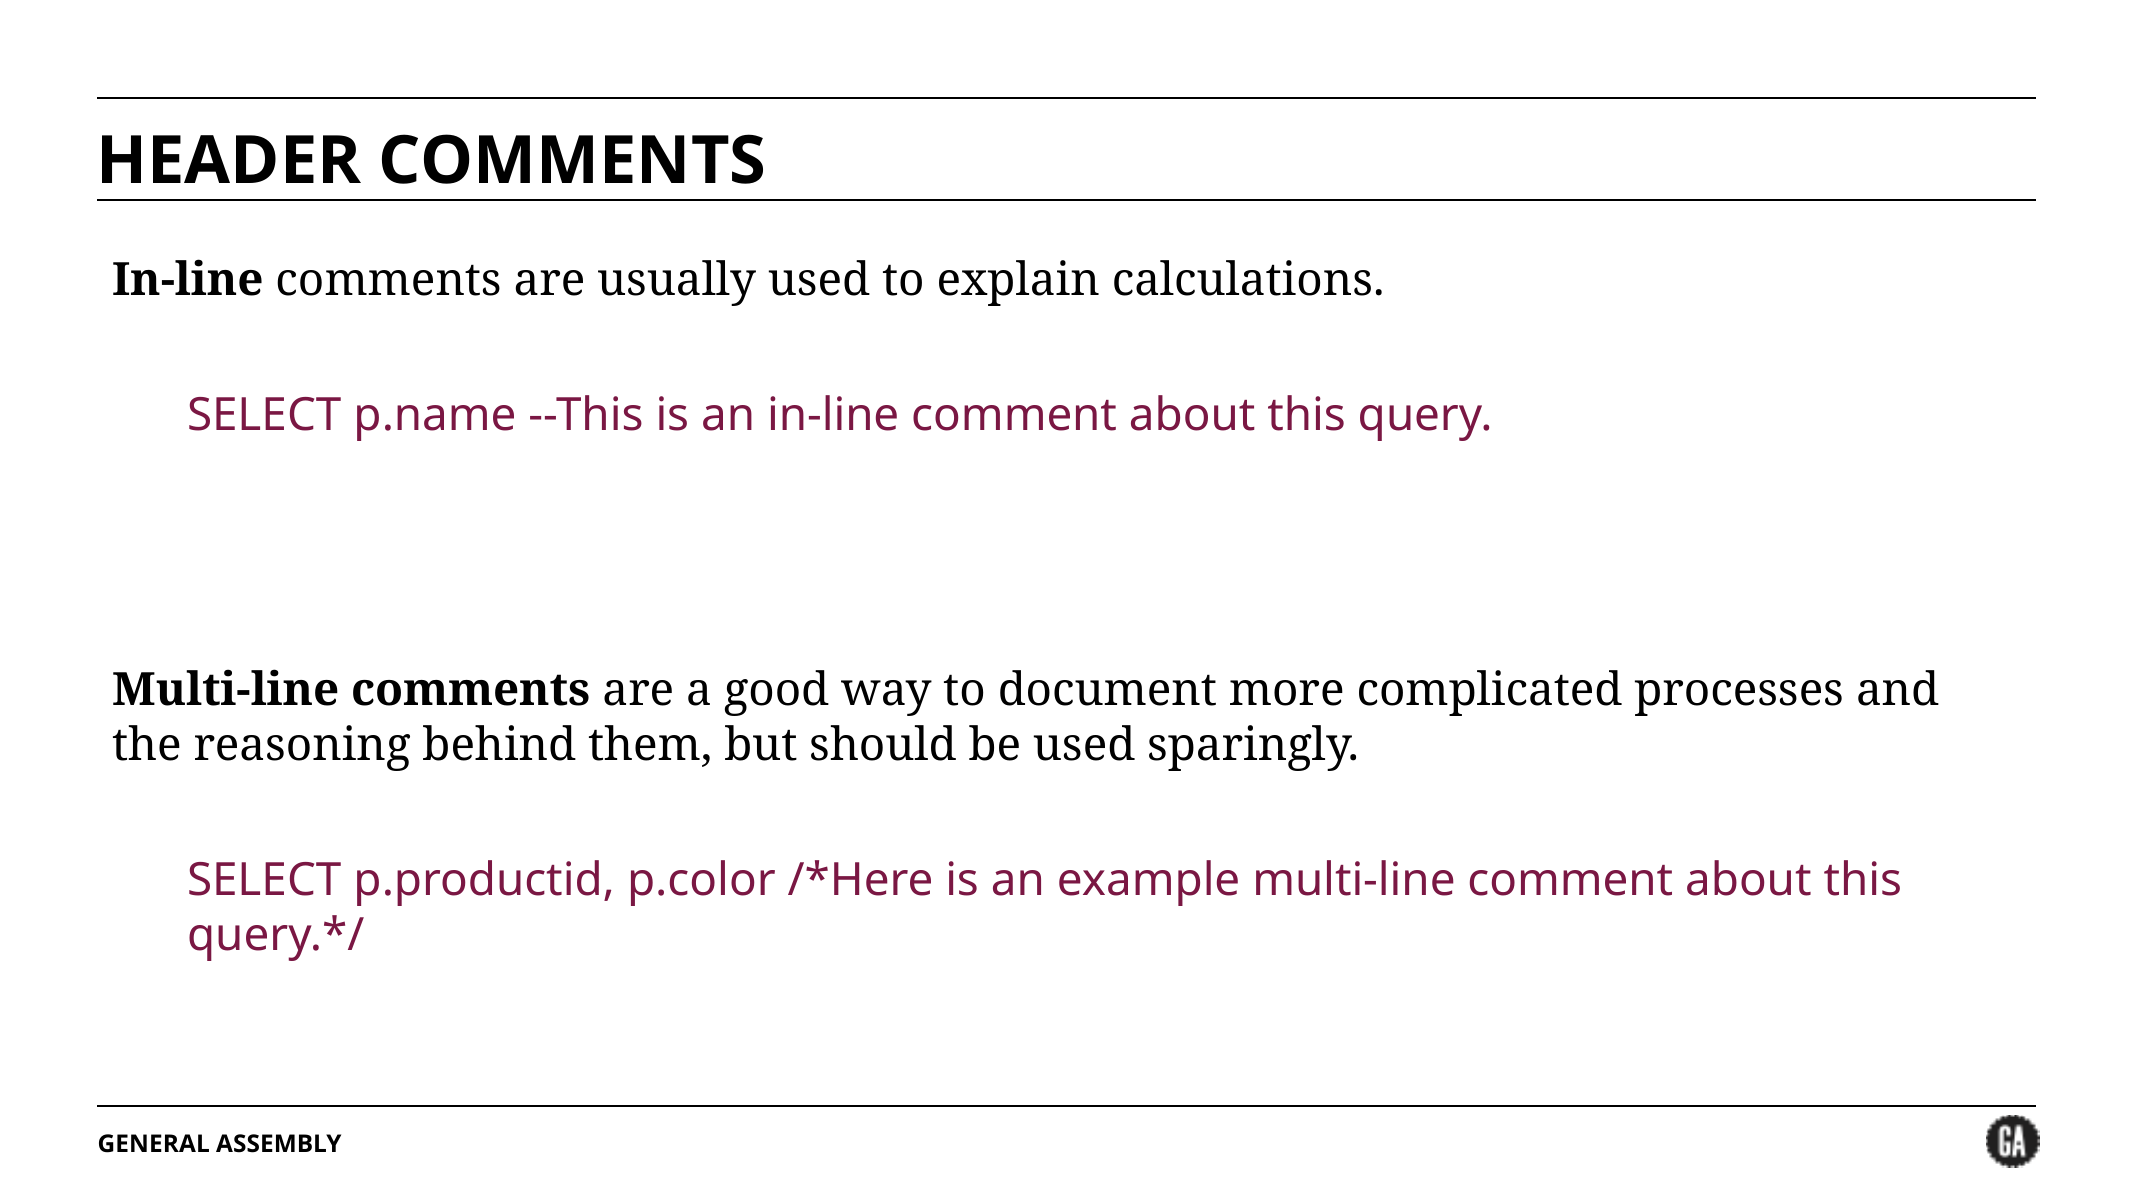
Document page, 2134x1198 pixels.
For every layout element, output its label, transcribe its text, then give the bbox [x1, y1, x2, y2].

title HEADER COMMENTS [81, 97, 2024, 217]
list In-line comments are usually used to explain calculations. SELECT p.name --This is an in-line comment about this query. Multi-line comments are a good way to document more complicated processes and the reasoning behind them, but should be used sparingly. SELECT p.productid, p.color /*Here is an example multi-line comment about this query.*/ [97, 242, 2007, 1081]
picture [1986, 1115, 2040, 1168]
